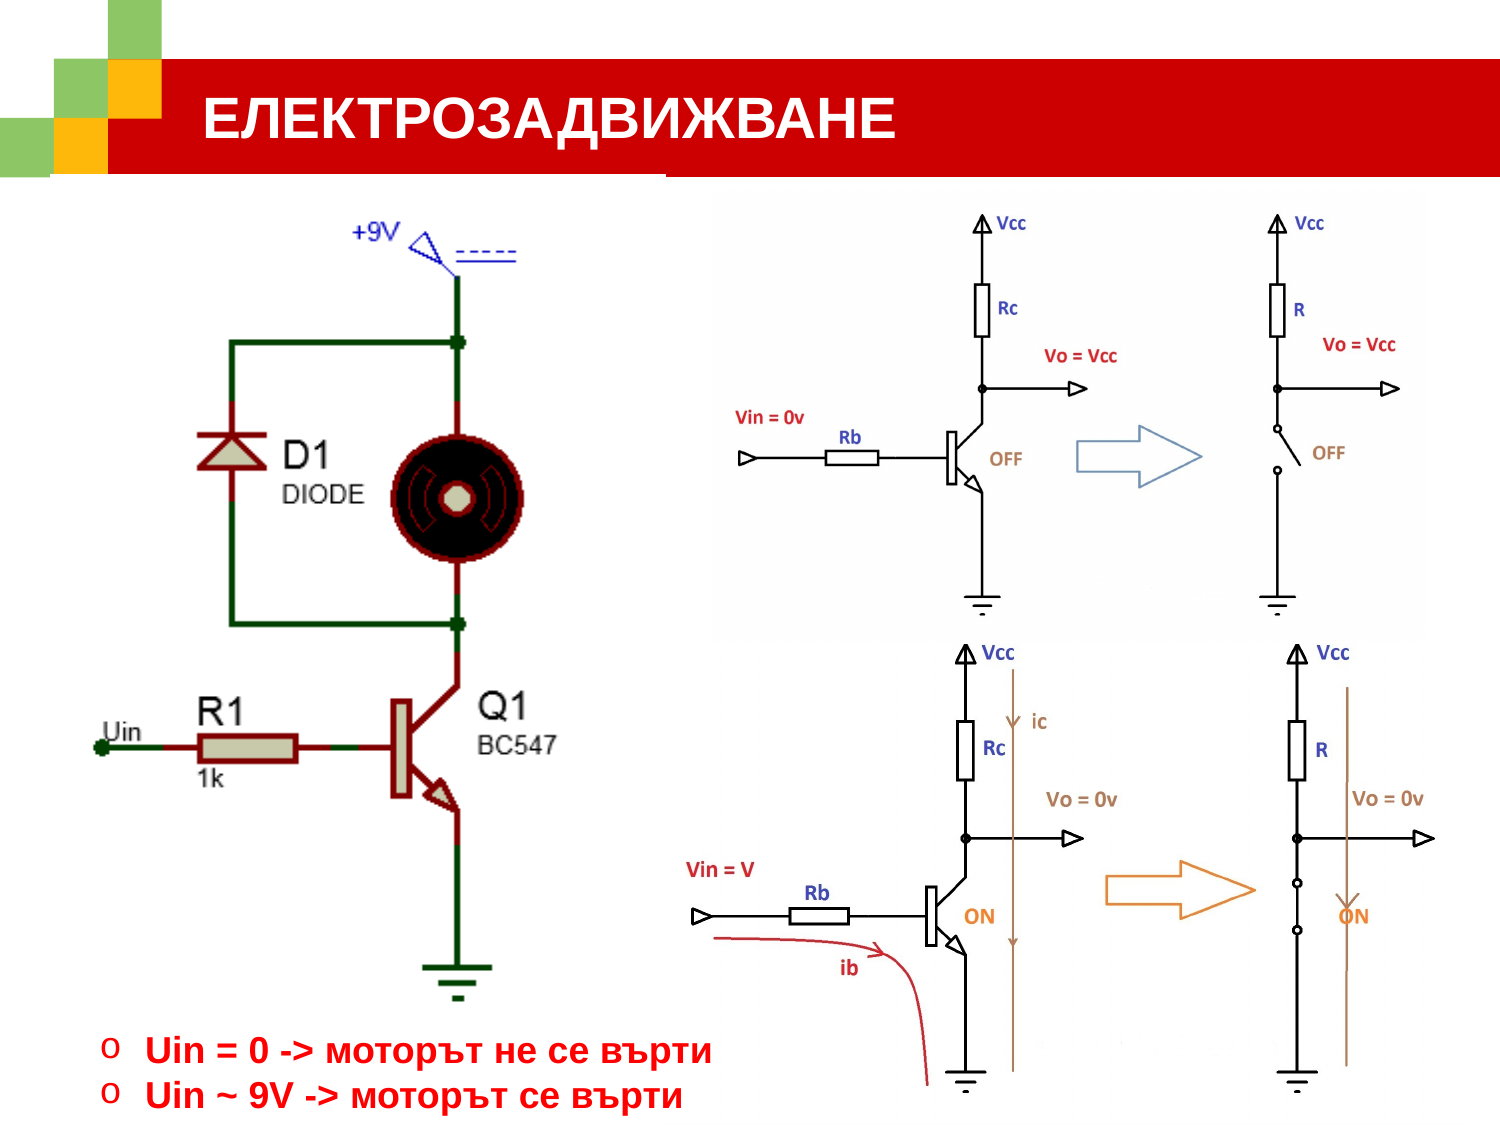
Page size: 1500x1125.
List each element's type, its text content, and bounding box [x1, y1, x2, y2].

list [49, 174, 666, 1026]
title ЕЛЕКТРОЗАДВИЖВАНЕ [187, 74, 1401, 156]
picture [662, 187, 1463, 1125]
text_box Uin = 0 -> моторът не се върти Uin ~ 9V -> моторът се върти [84, 1034, 657, 1124]
